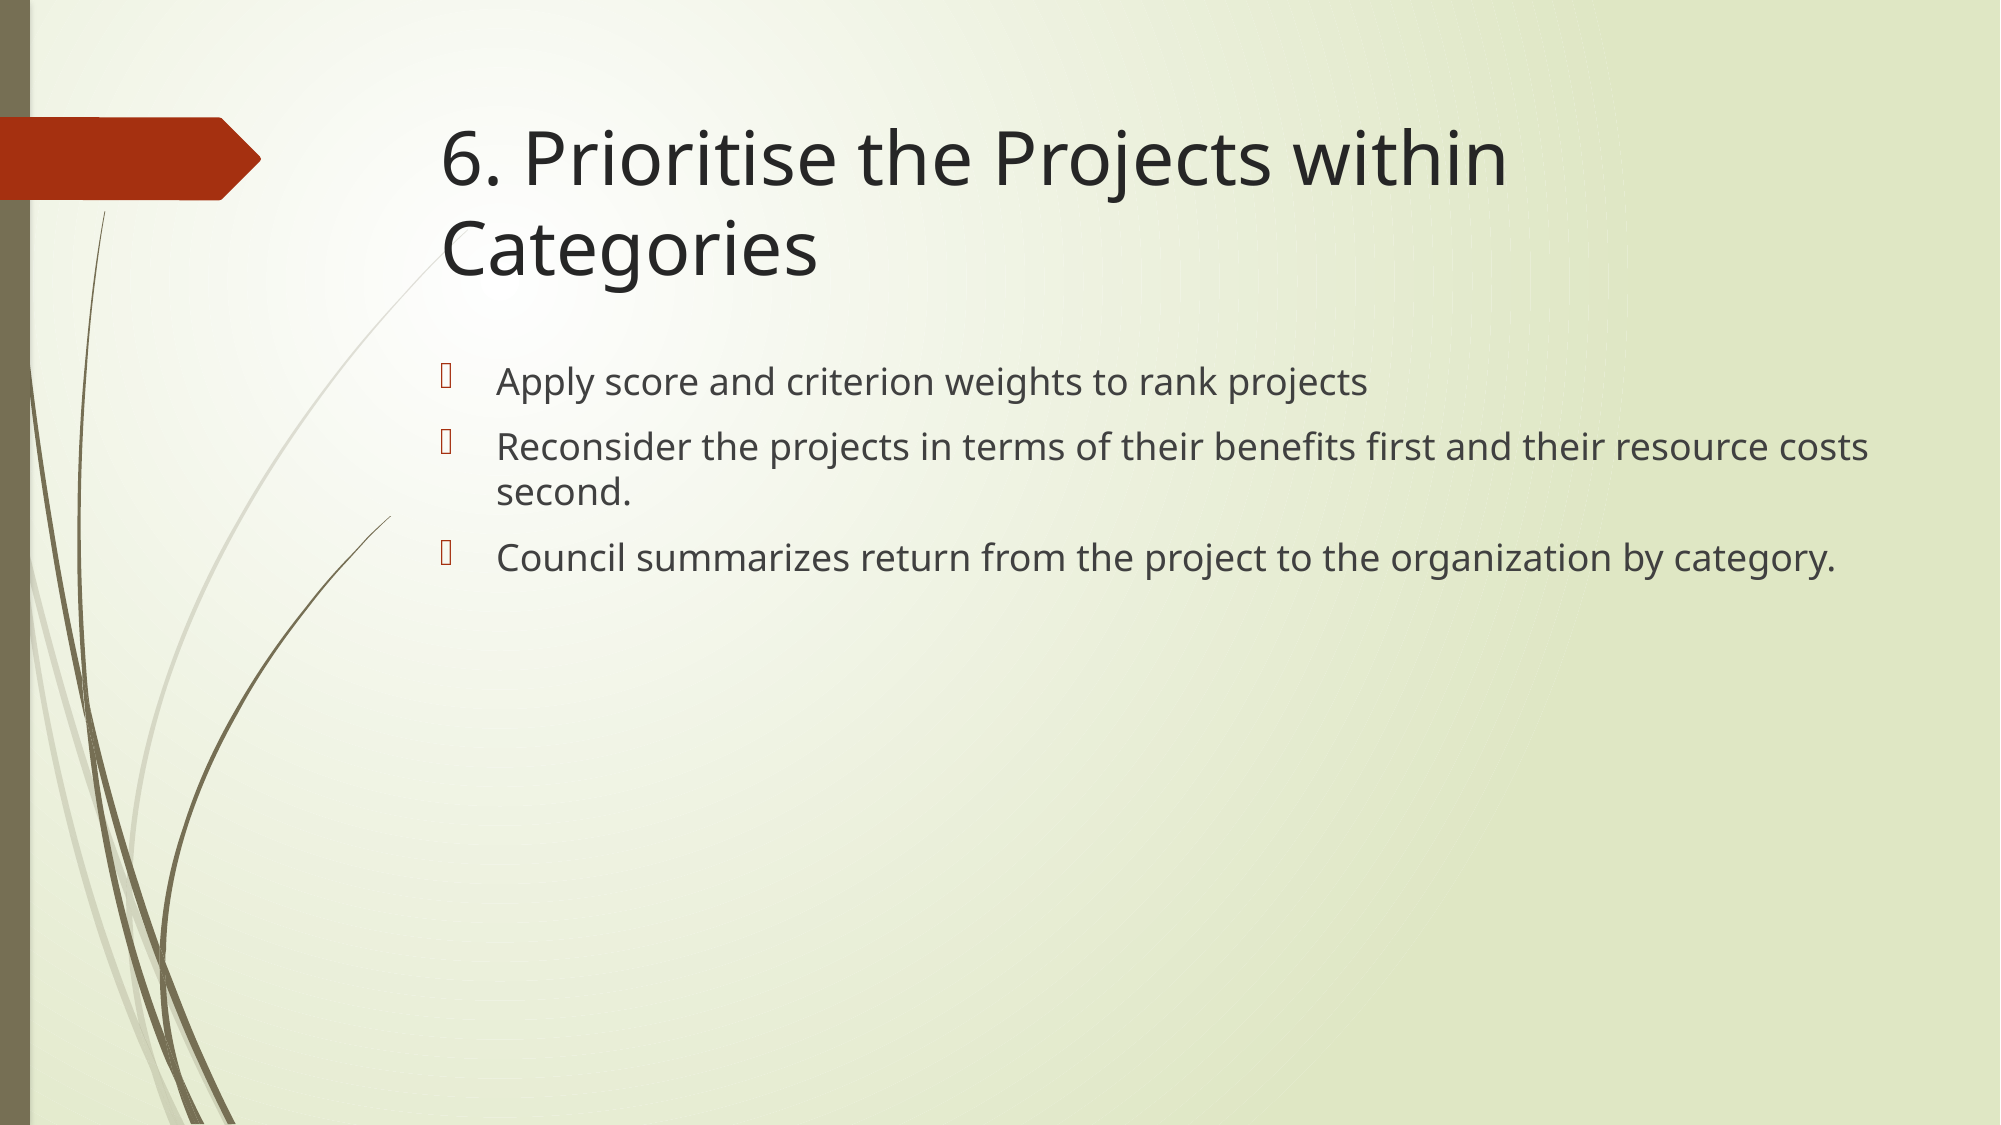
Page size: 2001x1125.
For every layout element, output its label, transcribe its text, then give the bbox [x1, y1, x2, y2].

list Apply score and criterion weights to rank projects Reconsider the projects in terms of their benefits first and their resource costs second. Council summarizes return from the project to the organization by category. [424, 350, 1888, 970]
title 6. Prioritise the Projects within Categories [425, 102, 1888, 313]
